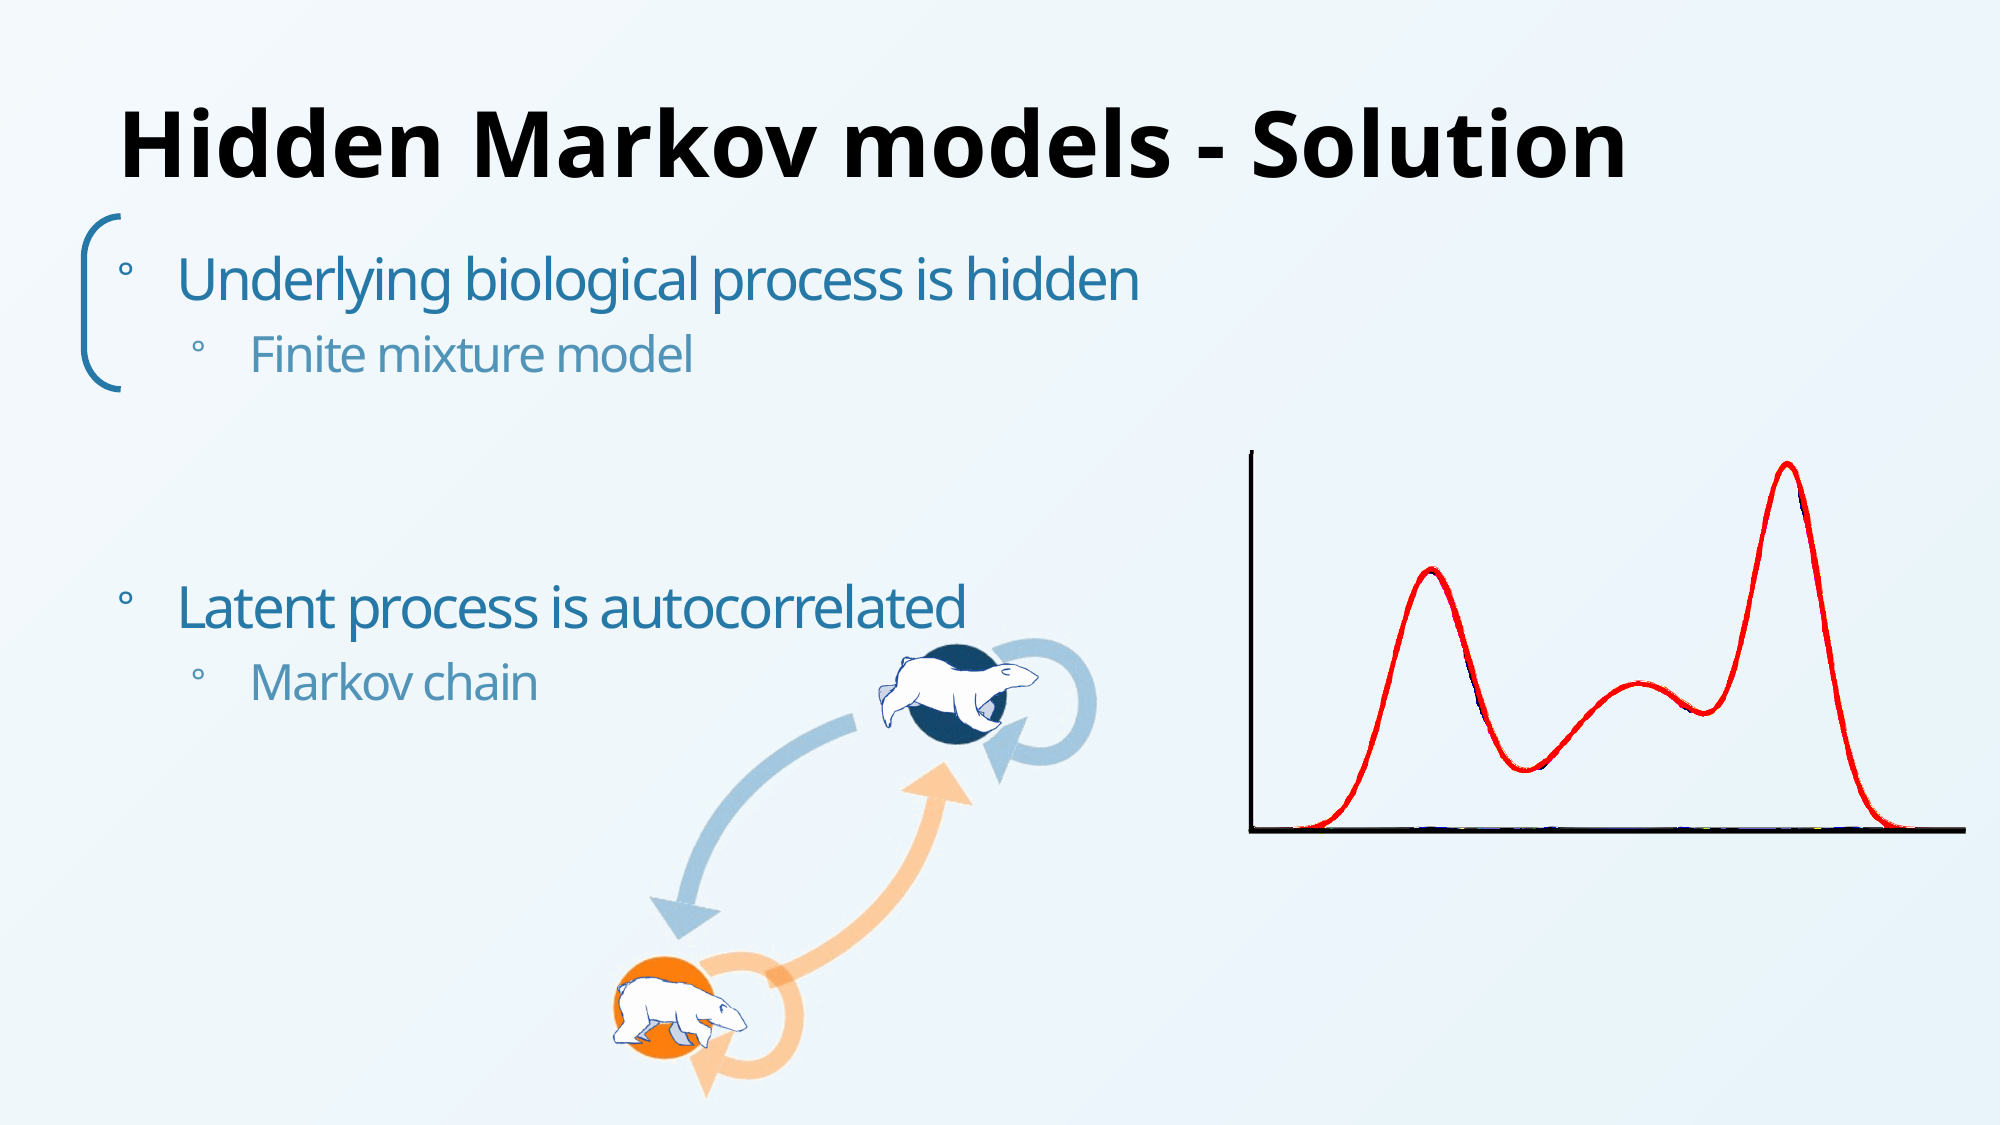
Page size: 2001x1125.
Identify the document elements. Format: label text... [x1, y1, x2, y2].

title Hidden Markov models - Solution [102, 91, 1898, 206]
text_box [83, 215, 121, 390]
list Underlying biological process is hidden Finite mixture model Latent process is autocorrelated Markov chain [102, 234, 1898, 1010]
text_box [568, 581, 1133, 1125]
picture [1248, 450, 1966, 844]
